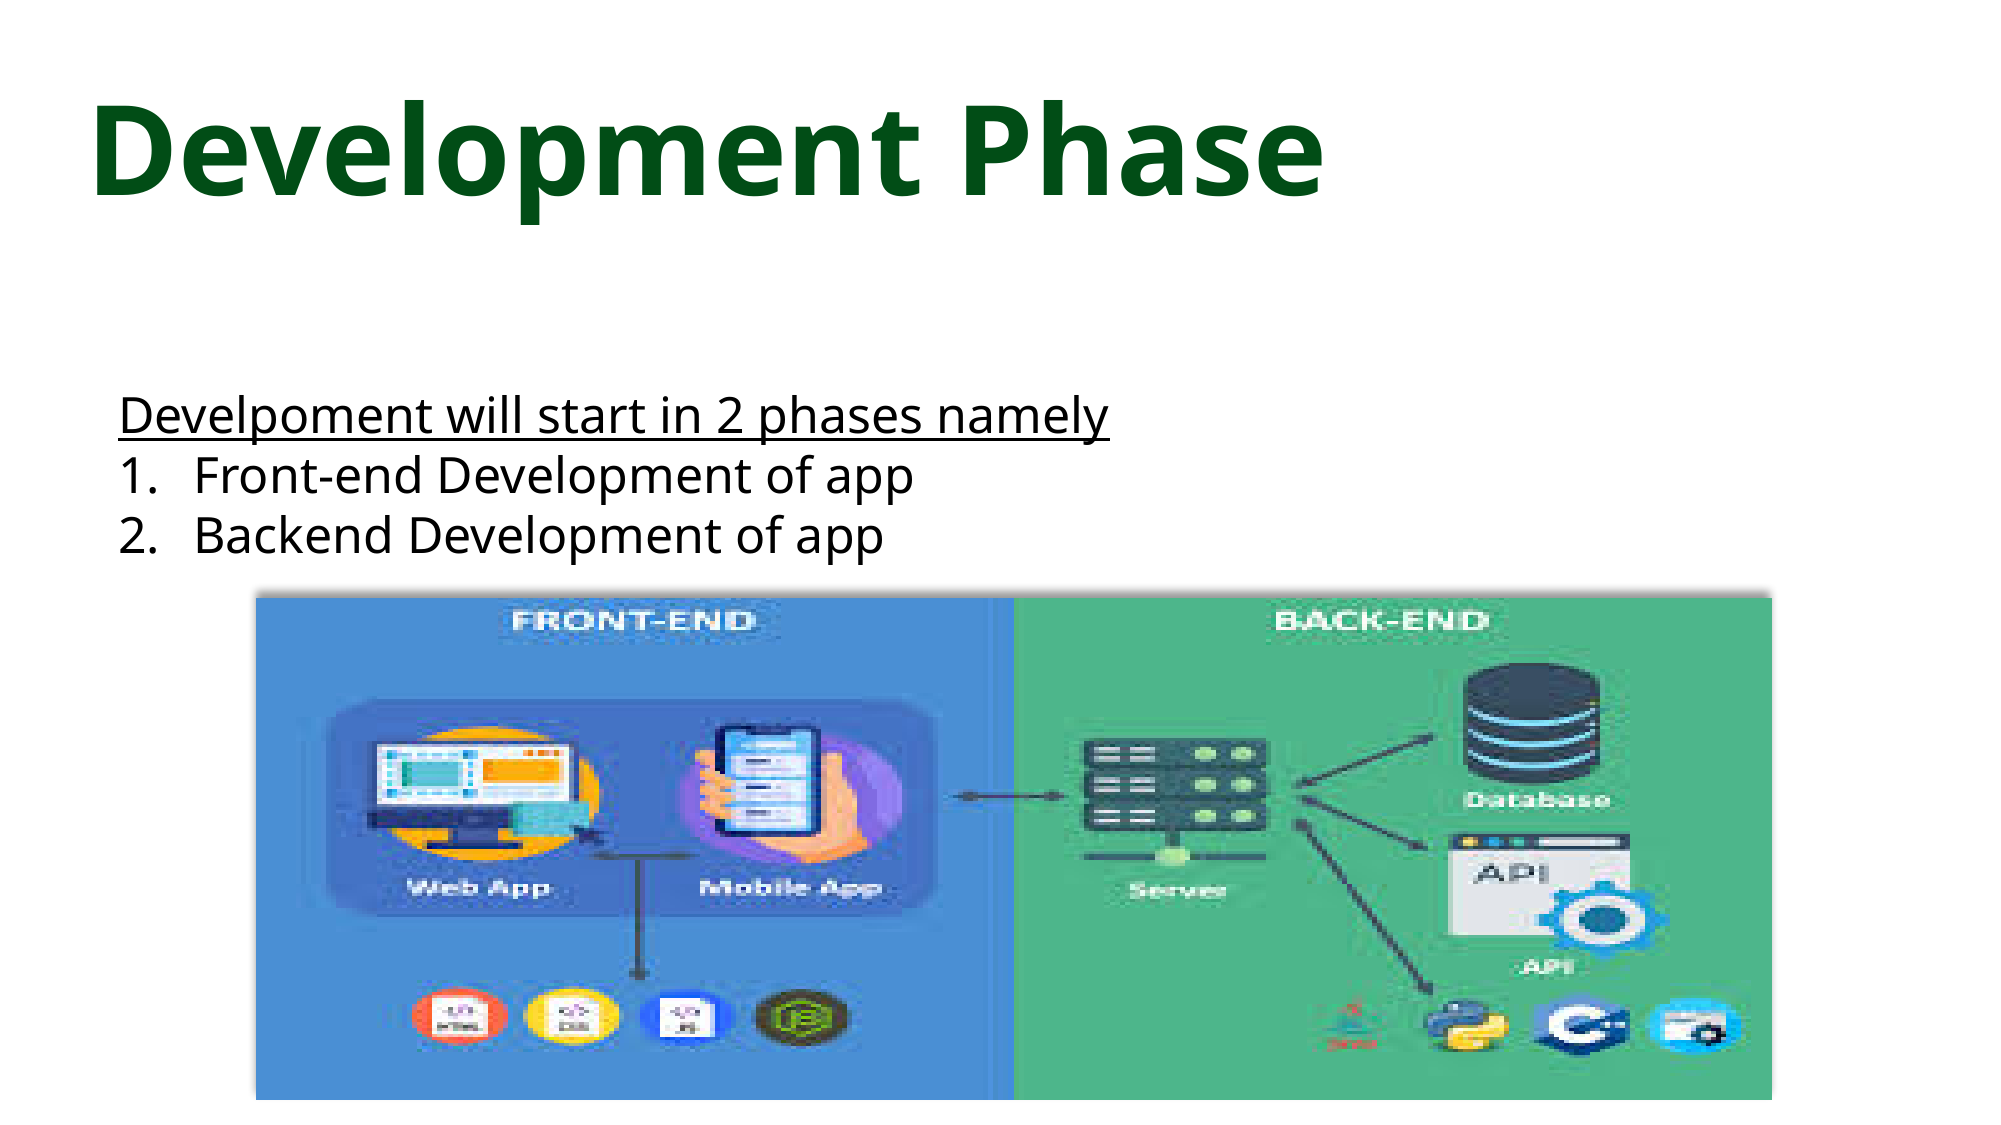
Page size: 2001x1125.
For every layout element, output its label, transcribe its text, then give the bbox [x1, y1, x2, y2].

text_box Development Phase [71, 63, 1620, 228]
text_box Develpoment will start in 2 phases namely Front-end Development of app Backend Development of app [103, 376, 1772, 572]
picture [256, 598, 1772, 1100]
